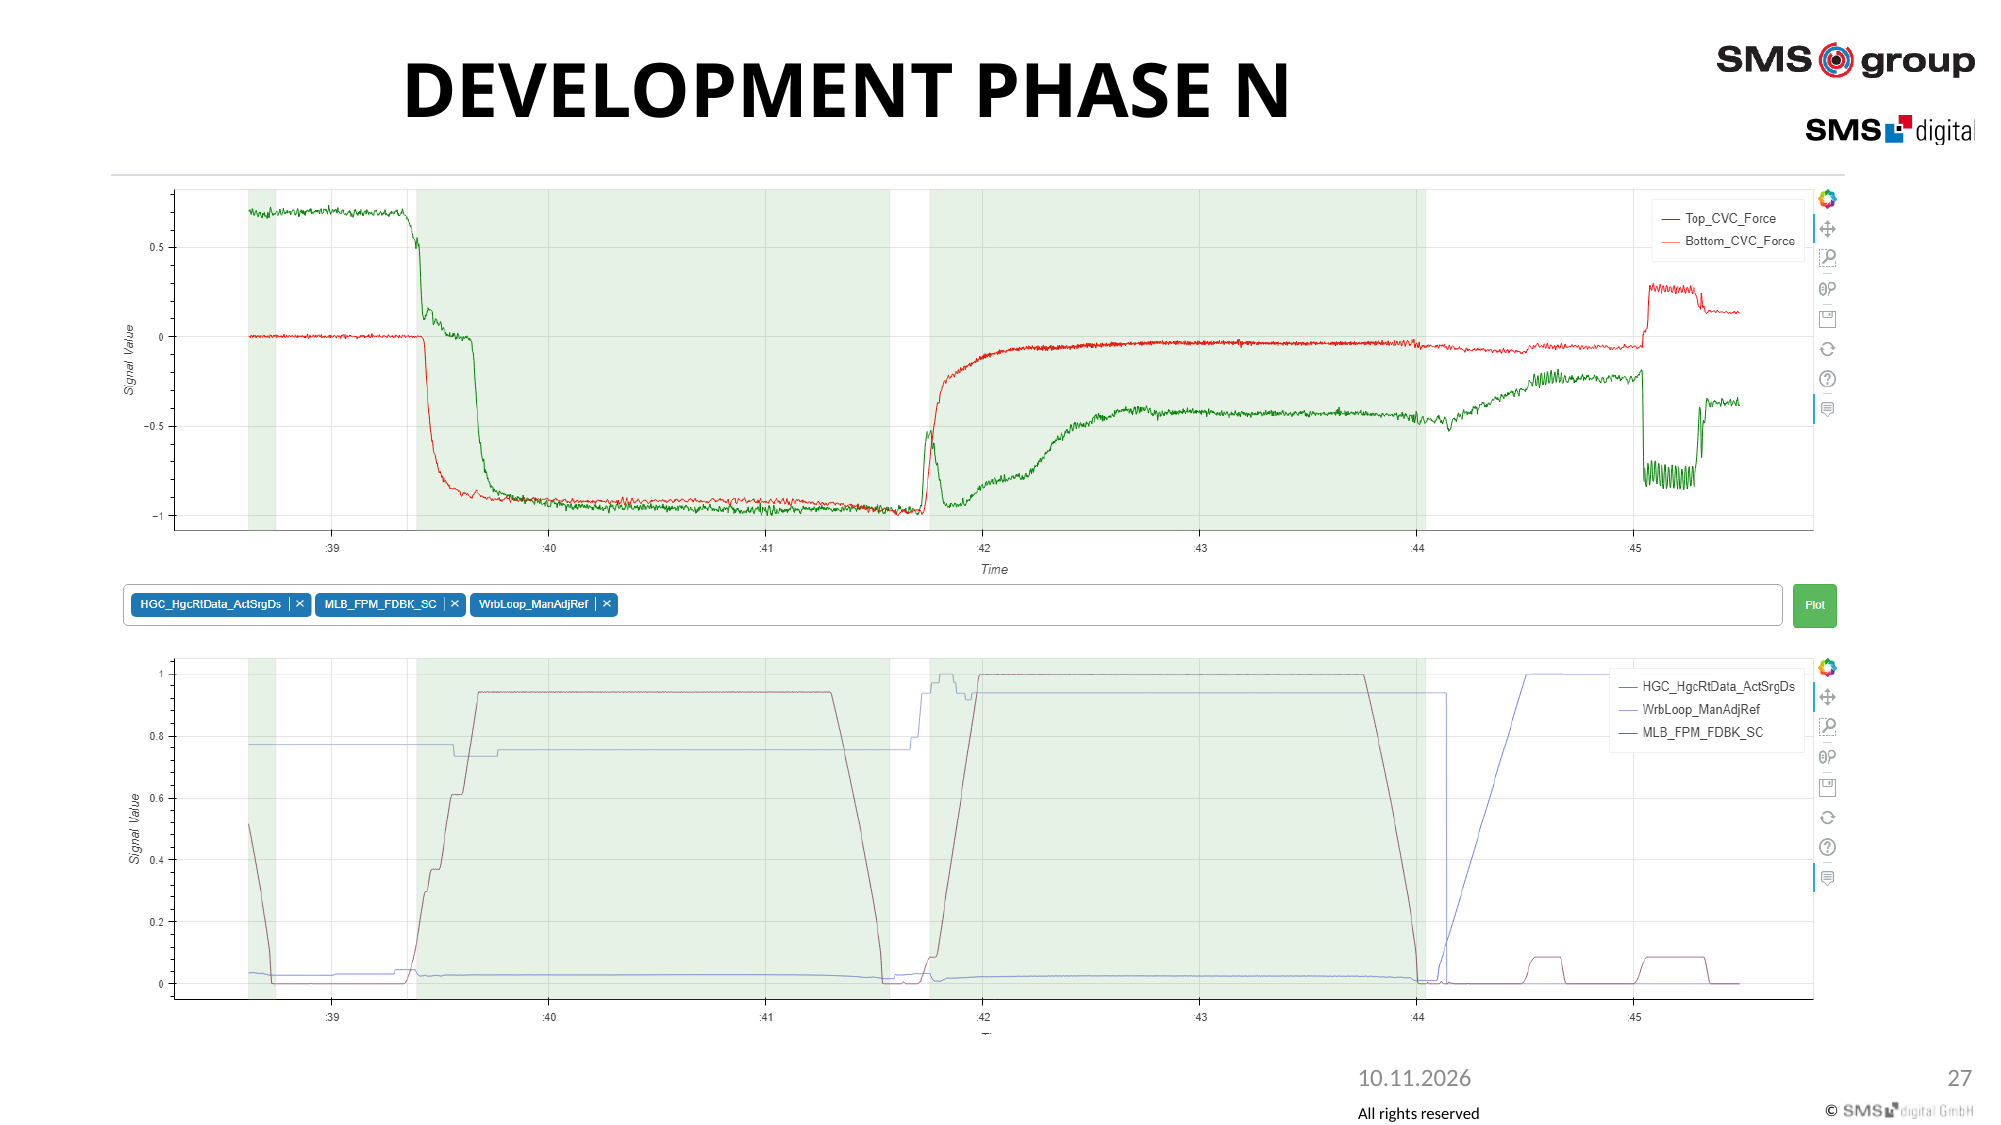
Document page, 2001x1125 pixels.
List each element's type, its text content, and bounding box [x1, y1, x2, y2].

slide_number 27 [1898, 1062, 1973, 1092]
title DEVELOPMENT PHASE N [25, 42, 1671, 145]
picture [1717, 42, 1975, 78]
picture [111, 171, 1845, 1035]
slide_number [1342, 1061, 1793, 1092]
